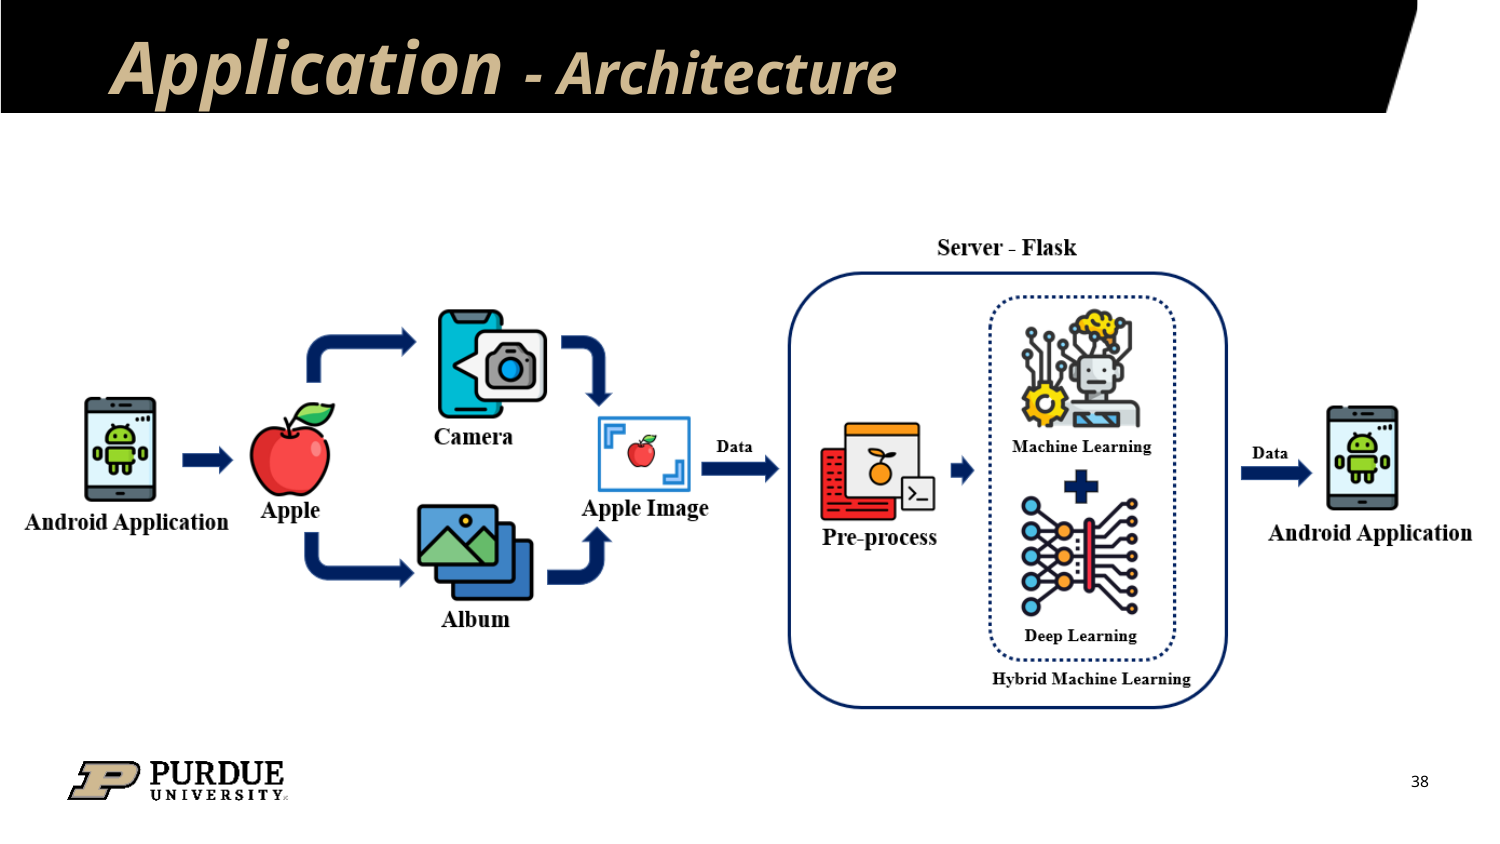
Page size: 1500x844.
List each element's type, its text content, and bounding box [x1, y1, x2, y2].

picture [0, 197, 1500, 818]
title Application - Architecture [109, 28, 1393, 114]
slide_number 38 [1390, 760, 1451, 806]
